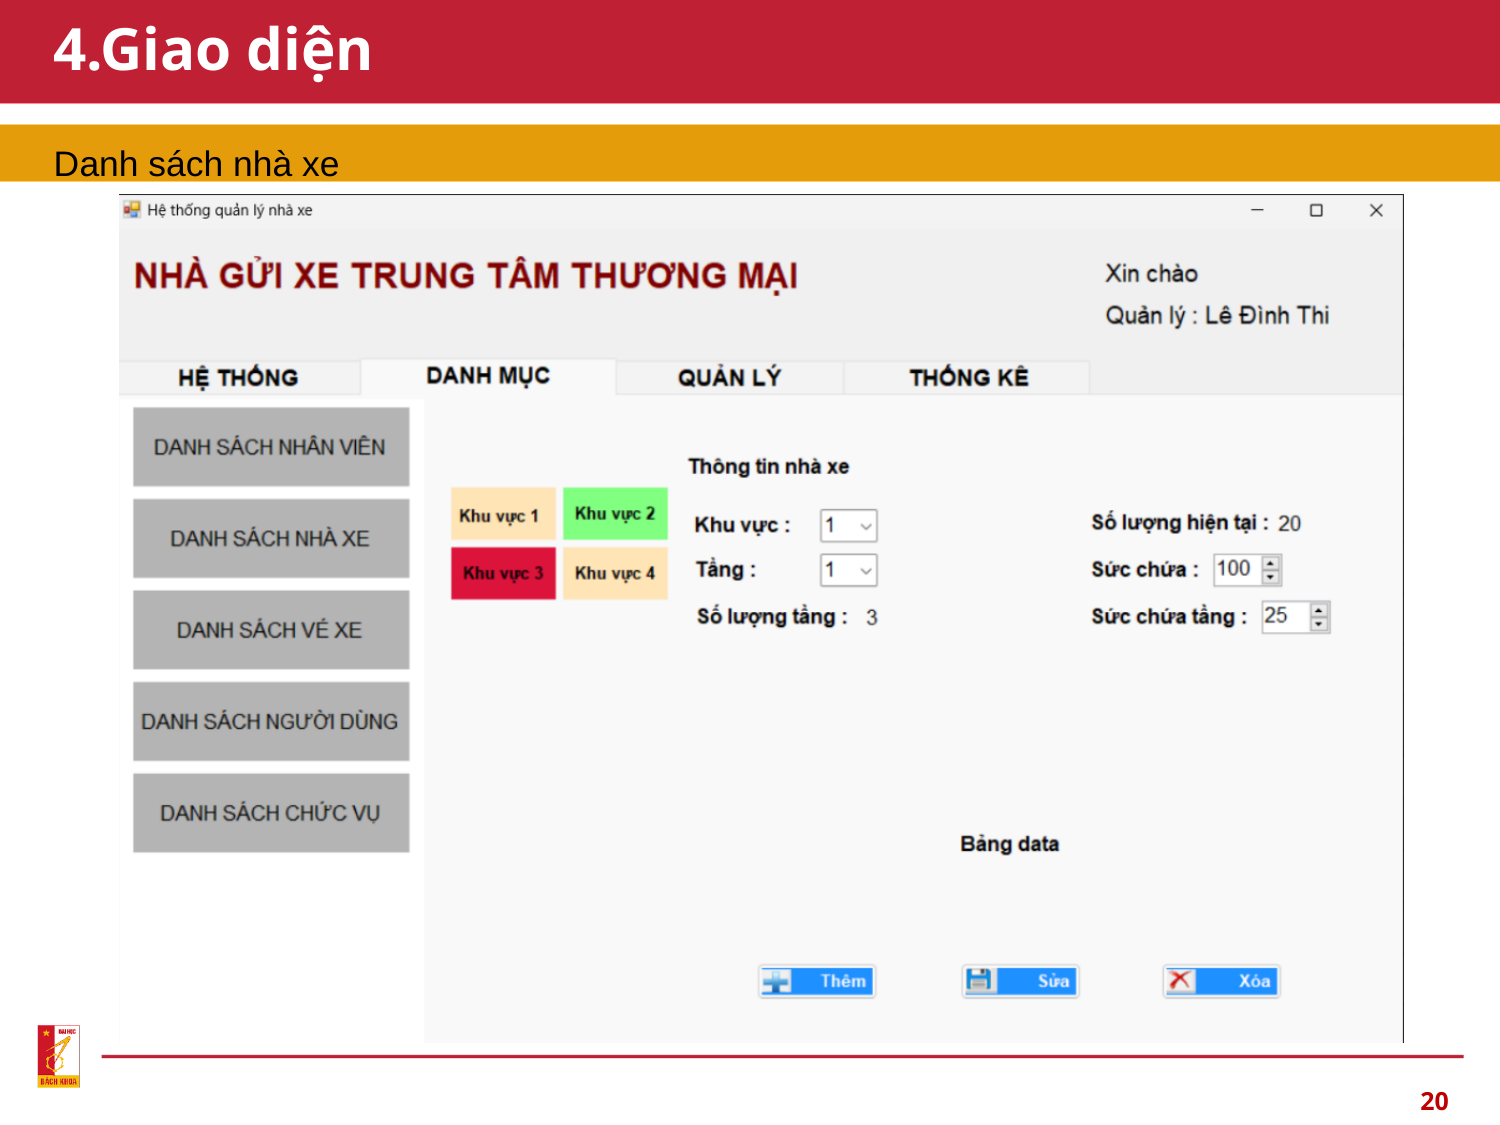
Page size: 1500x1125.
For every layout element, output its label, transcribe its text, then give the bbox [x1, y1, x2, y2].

slide_number 20 [1126, 1078, 1464, 1125]
picture [0, 0, 1500, 1125]
title 4.Giao diện [38, 12, 1462, 87]
text_box Danh sách nhà xe [38, 126, 997, 187]
